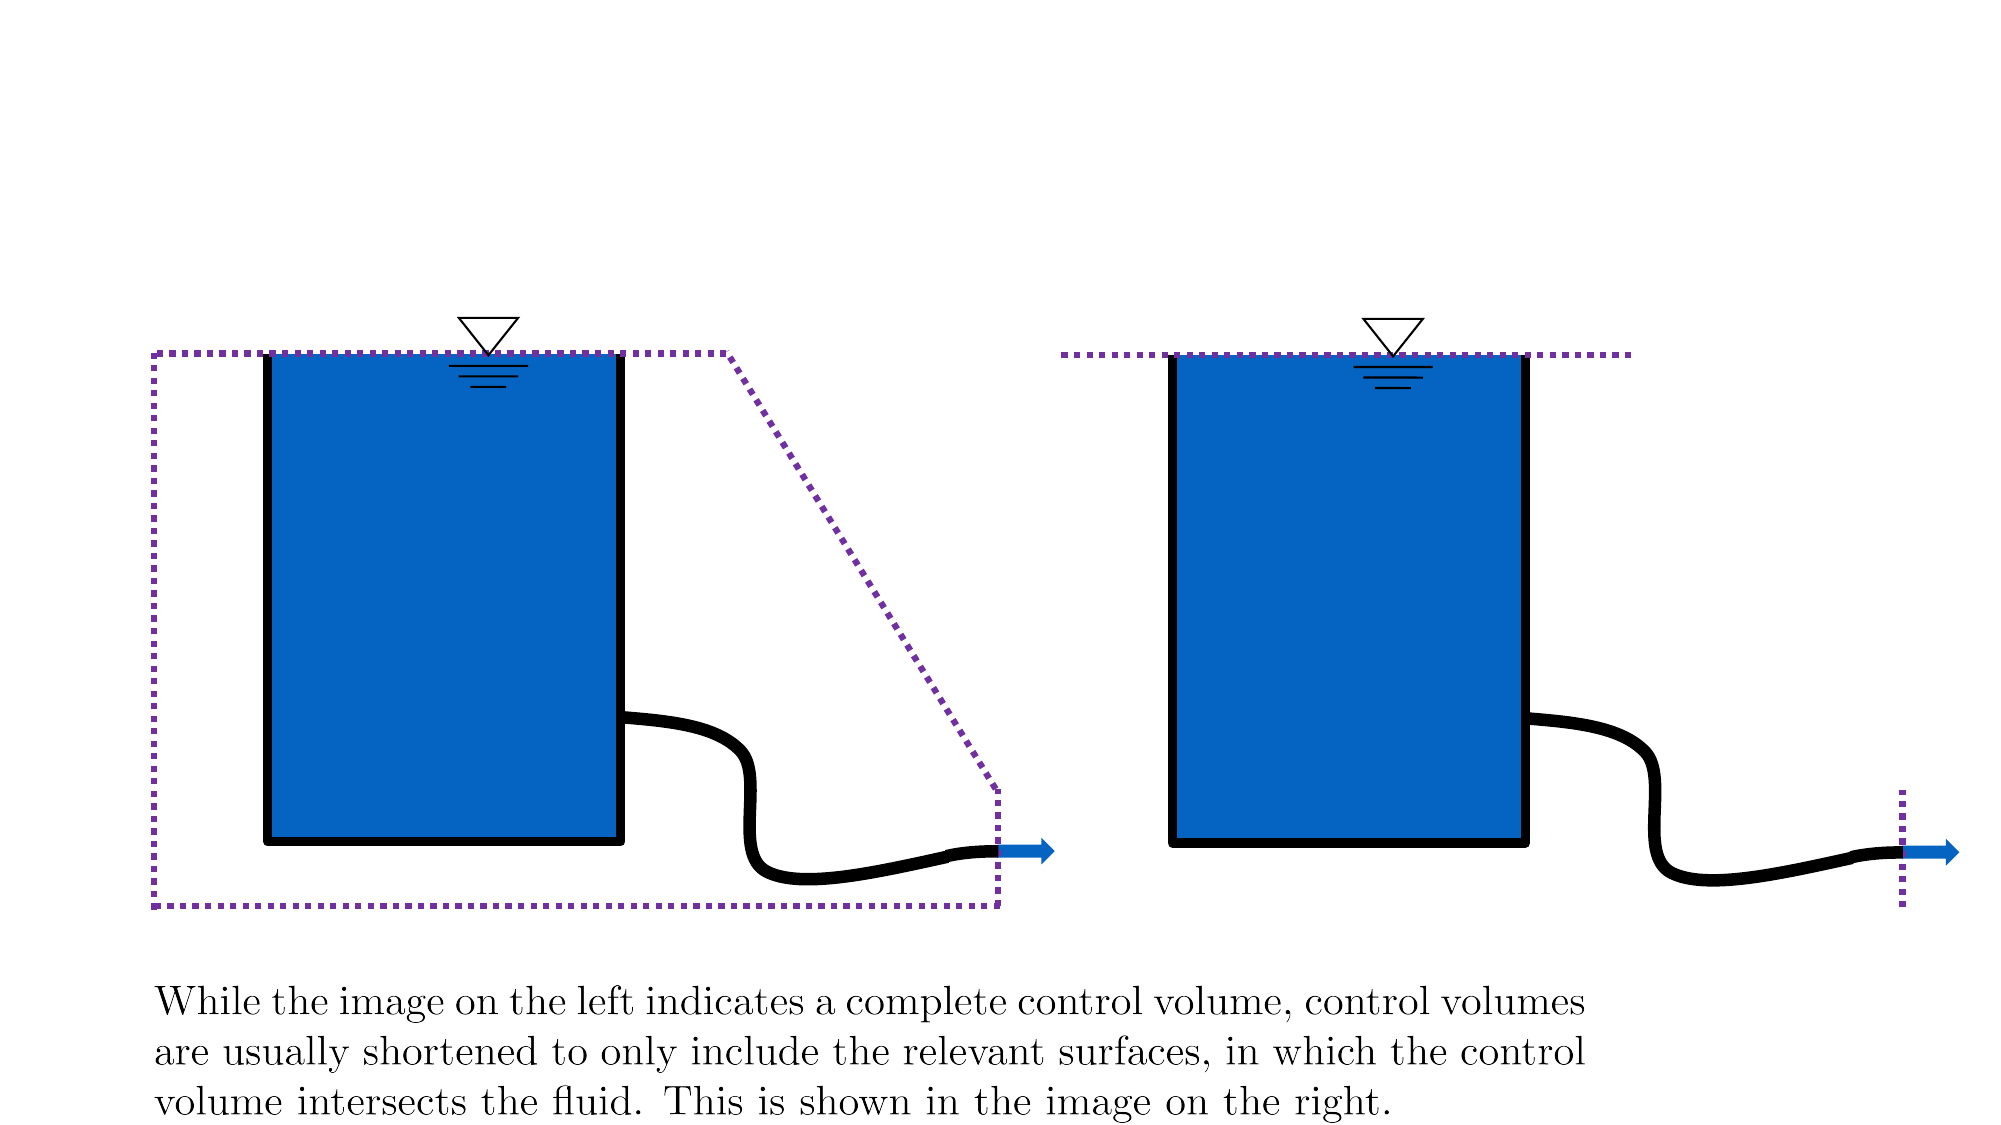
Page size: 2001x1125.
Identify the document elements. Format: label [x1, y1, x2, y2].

text_box [154, 317, 1968, 1123]
